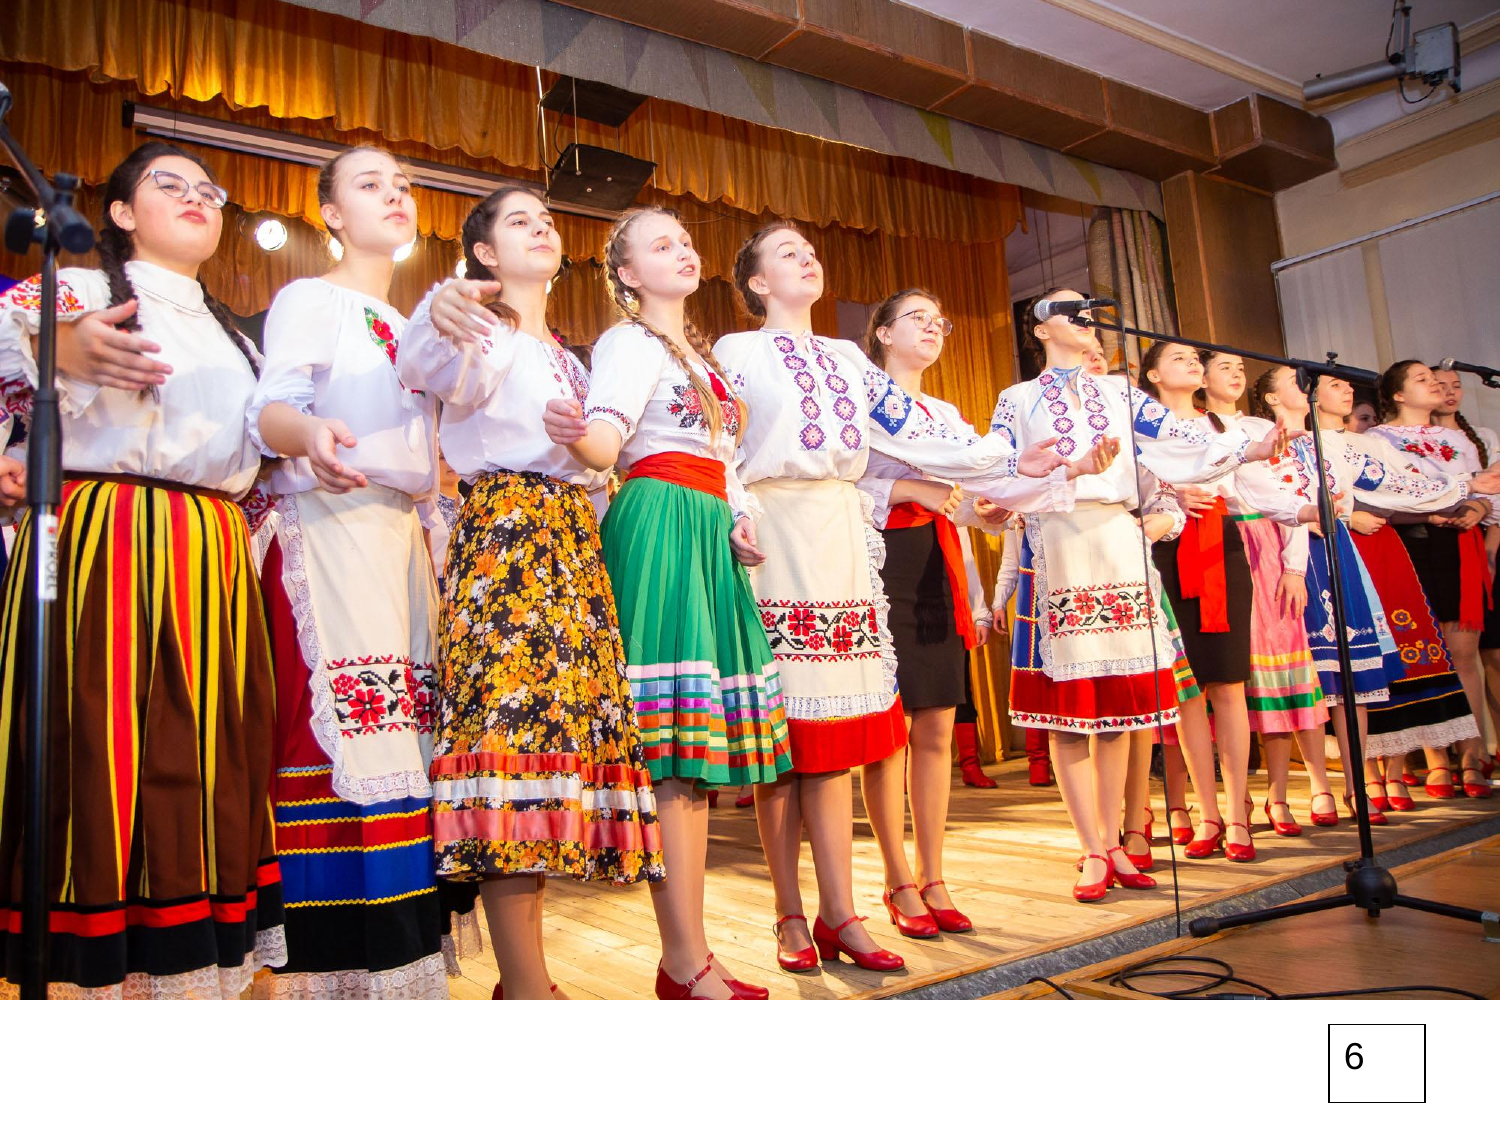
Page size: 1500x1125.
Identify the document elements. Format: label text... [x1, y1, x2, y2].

picture [0, 0, 1500, 1000]
slide_number 6 [1328, 1024, 1426, 1103]
